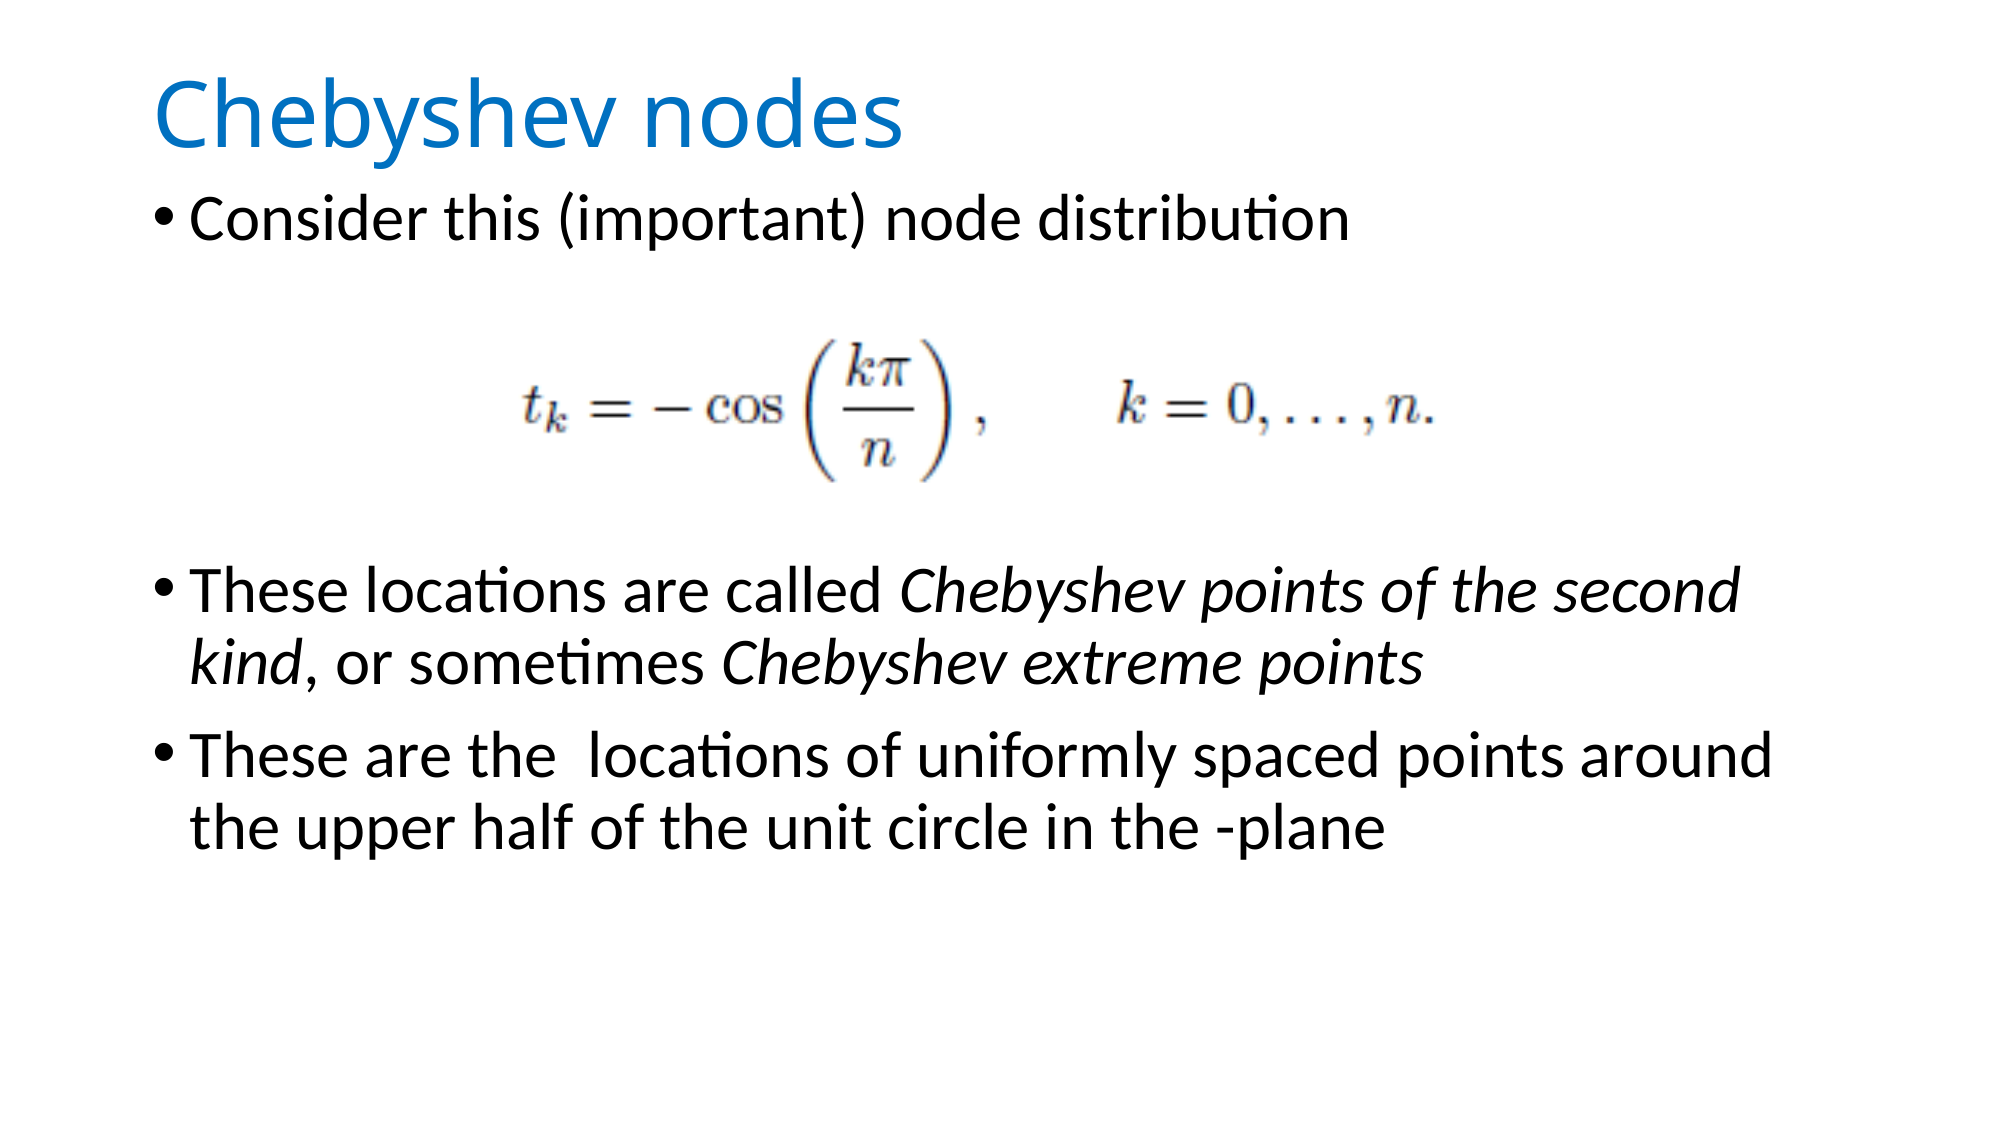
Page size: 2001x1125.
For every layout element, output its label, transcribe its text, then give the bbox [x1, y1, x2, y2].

picture [471, 291, 1470, 517]
title Chebyshev nodes [137, 59, 1863, 176]
